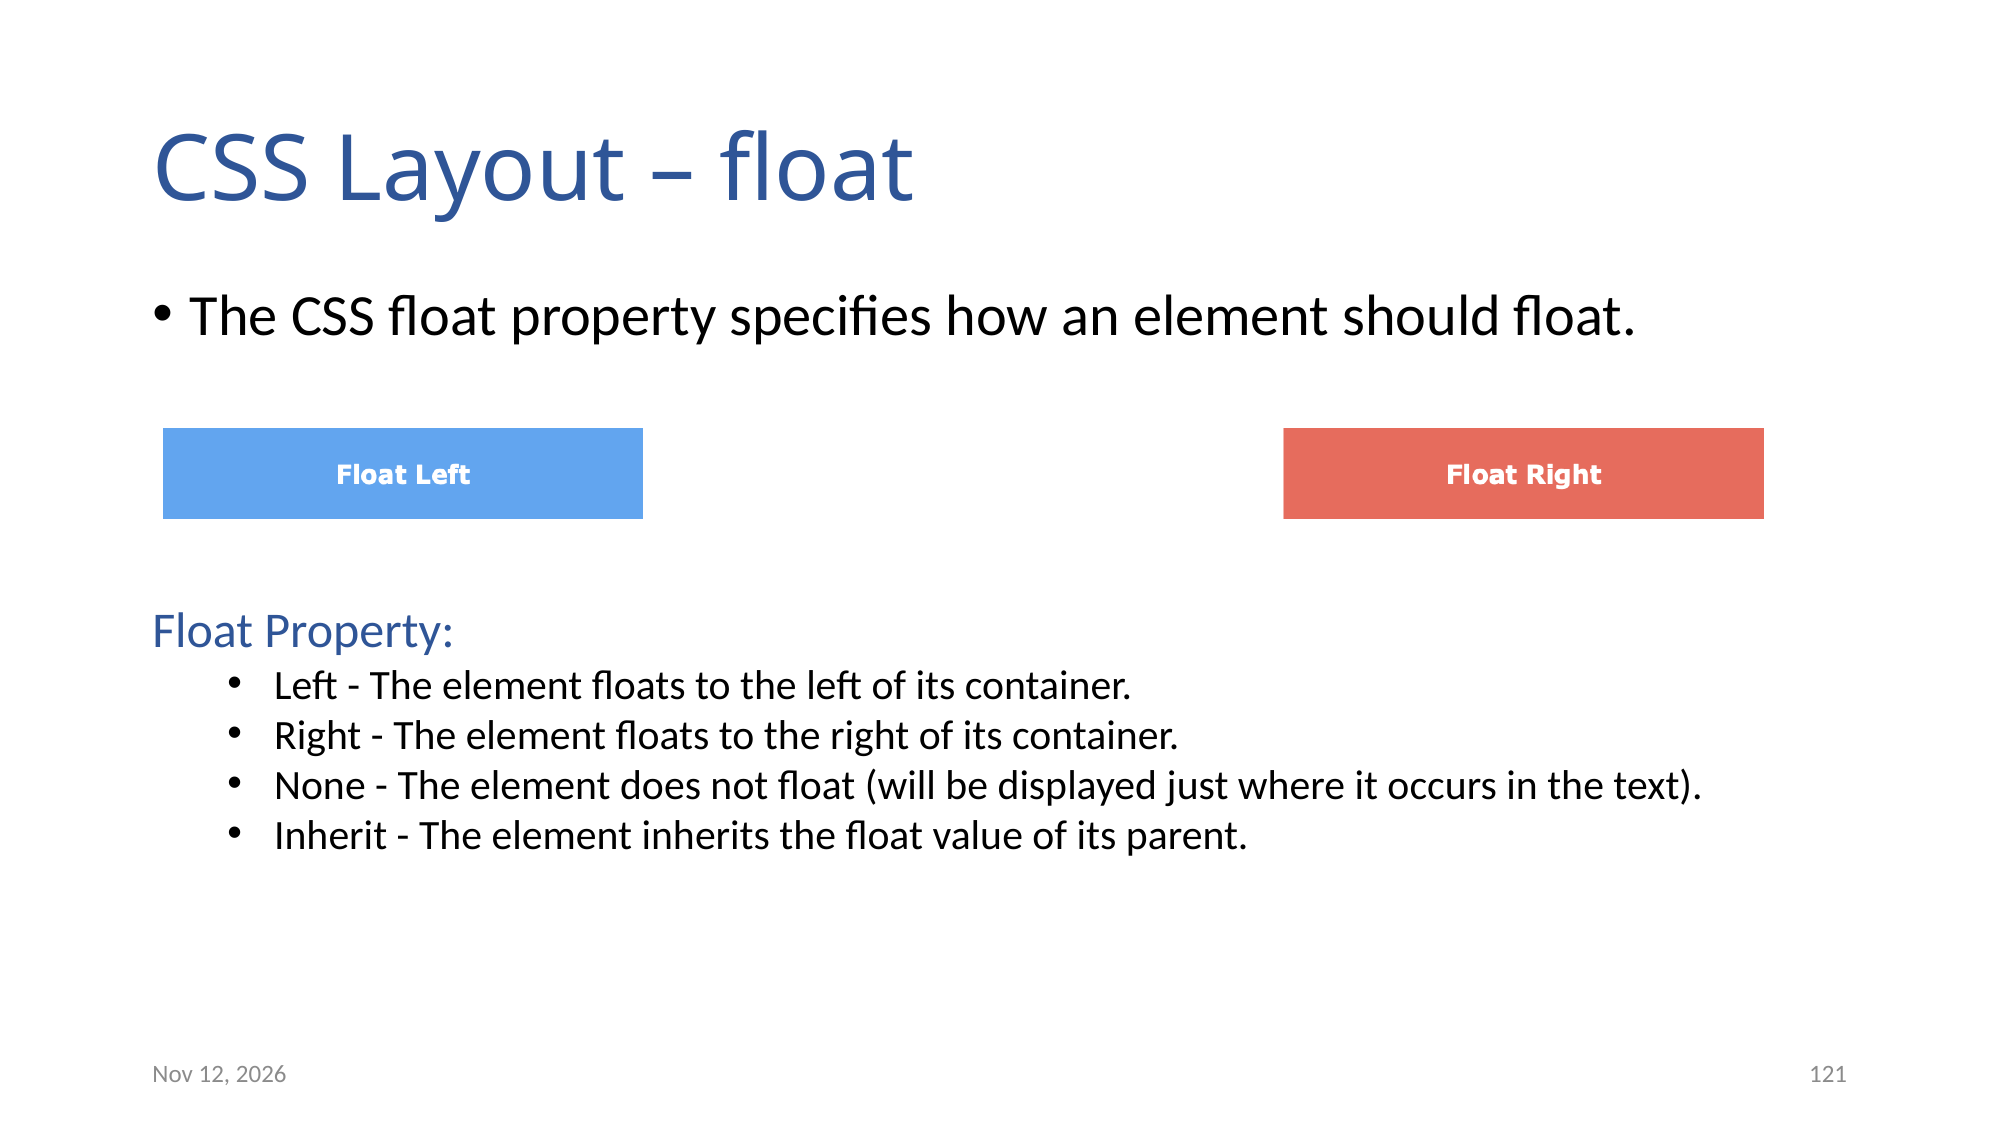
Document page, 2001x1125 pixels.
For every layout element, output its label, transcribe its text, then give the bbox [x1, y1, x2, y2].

picture [137, 398, 1803, 545]
slide_number 13-Jan-24 [137, 1042, 588, 1103]
slide_number 121 [1412, 1042, 1863, 1103]
list The CSS float property specifies how an element should float. [137, 277, 1863, 375]
title CSS Layout – float [137, 61, 1863, 277]
text_box Float Property: Left - The element floats to the left of its container. Right - The element floats to the right of its container. None - The element does not float (will be displayed just where it occurs in the text). Inherit - The element inherits the float value of its parent. [137, 590, 1776, 865]
